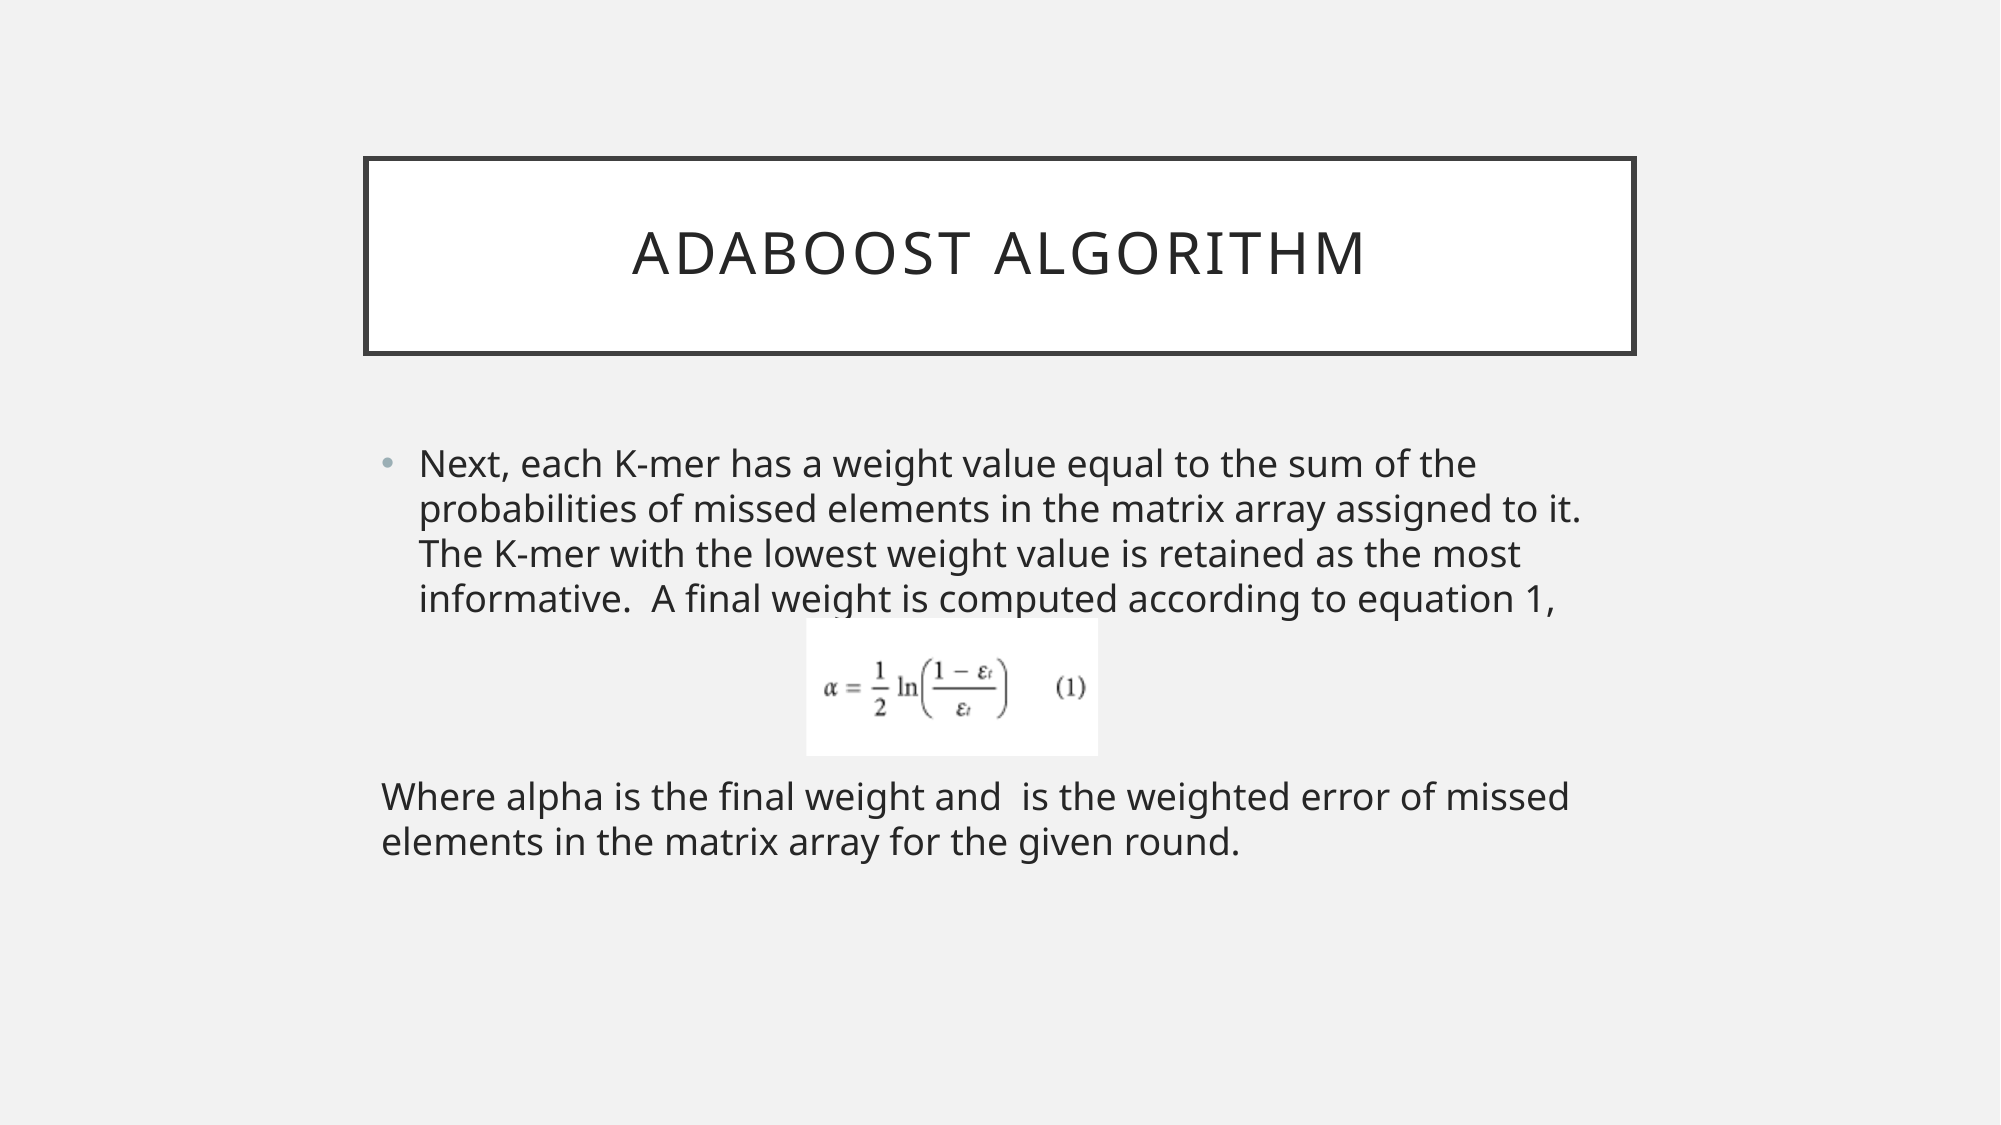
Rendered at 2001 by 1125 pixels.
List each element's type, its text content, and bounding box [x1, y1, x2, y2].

title ADAboost Algorithm [363, 156, 1637, 356]
picture [806, 618, 1099, 756]
